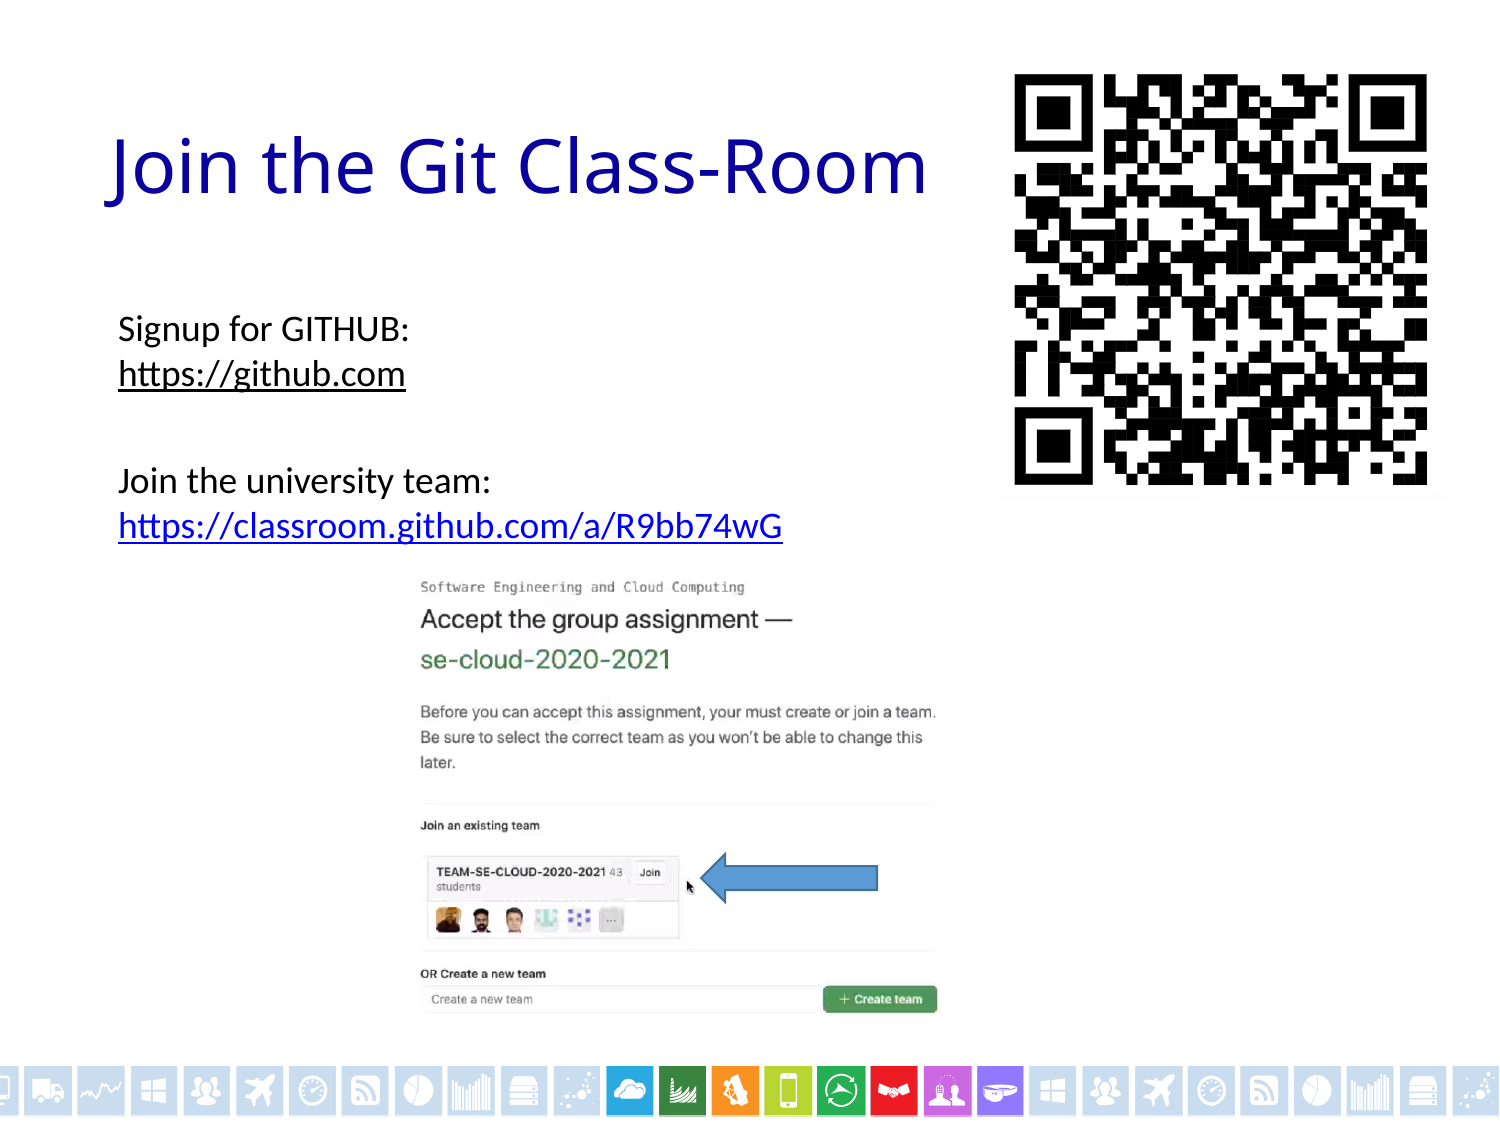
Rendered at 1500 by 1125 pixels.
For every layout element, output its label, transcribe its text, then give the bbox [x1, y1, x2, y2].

picture [0, 1066, 1500, 1117]
text_box Signup for GITHUB: https://github.com [110, 296, 993, 402]
picture [993, 53, 1457, 503]
picture [352, 577, 1006, 1033]
title Join the Git Class-Room [102, 121, 993, 230]
text_box Join the university team: https://classroom.github.com/a/R9bb74wG [110, 448, 1204, 554]
